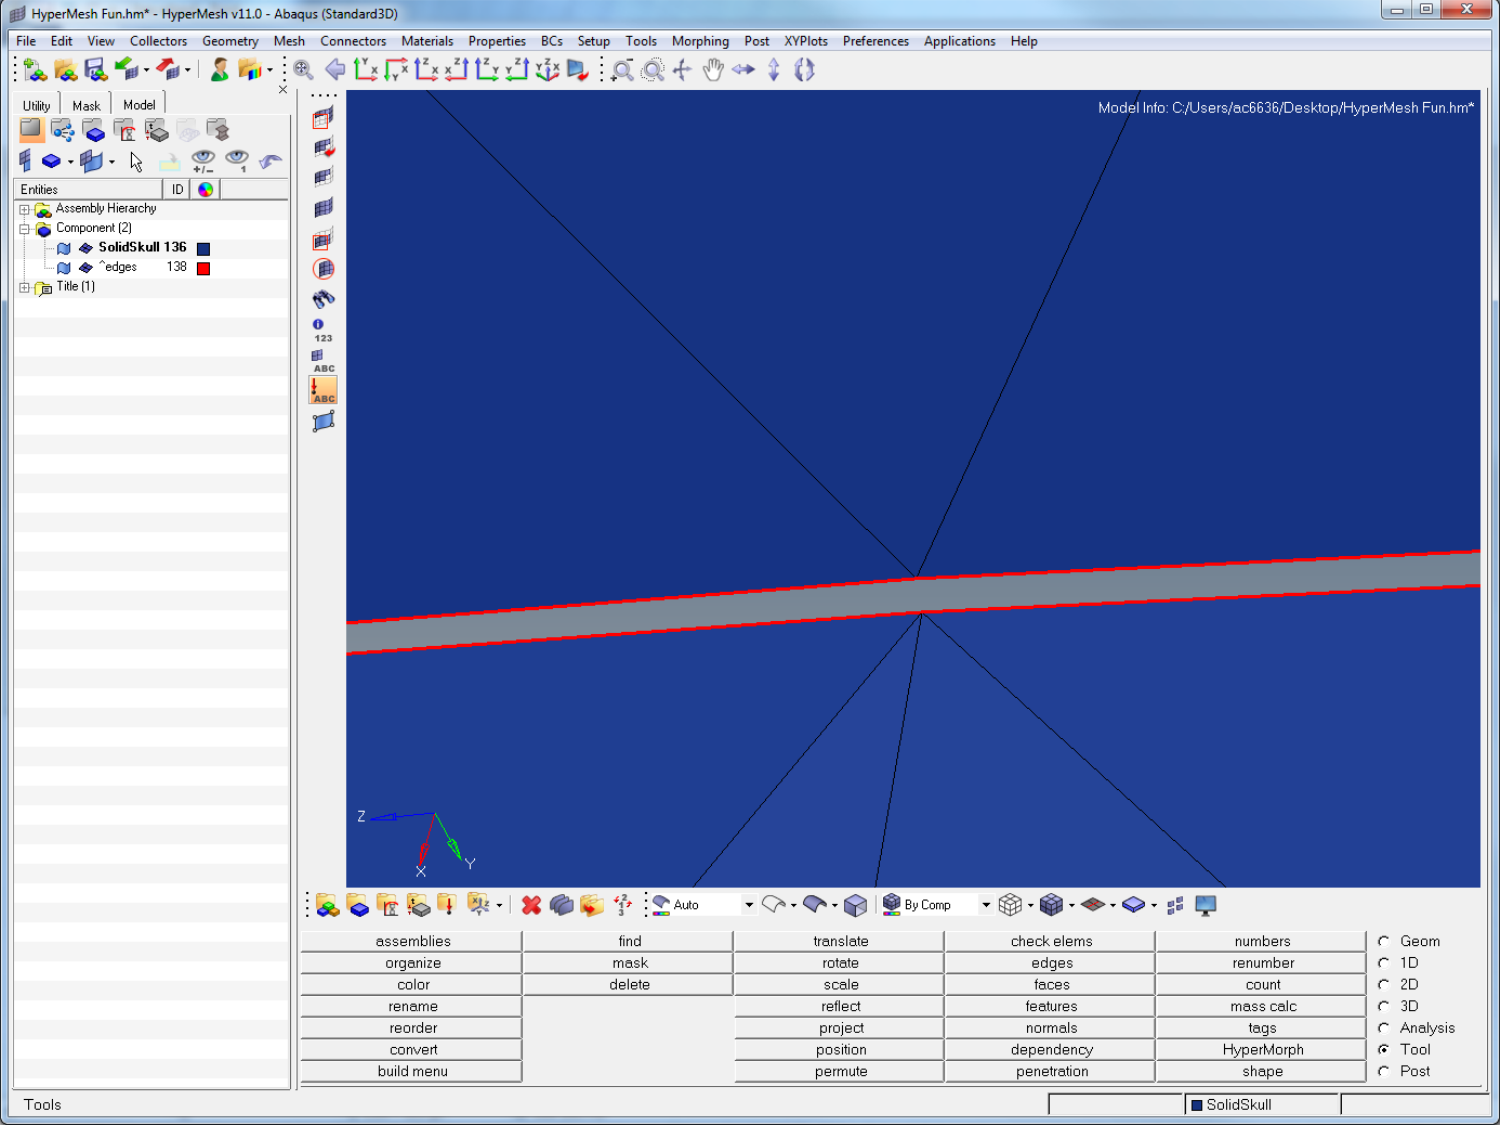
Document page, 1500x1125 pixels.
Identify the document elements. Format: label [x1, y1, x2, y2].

list [0, 0, 1500, 1125]
